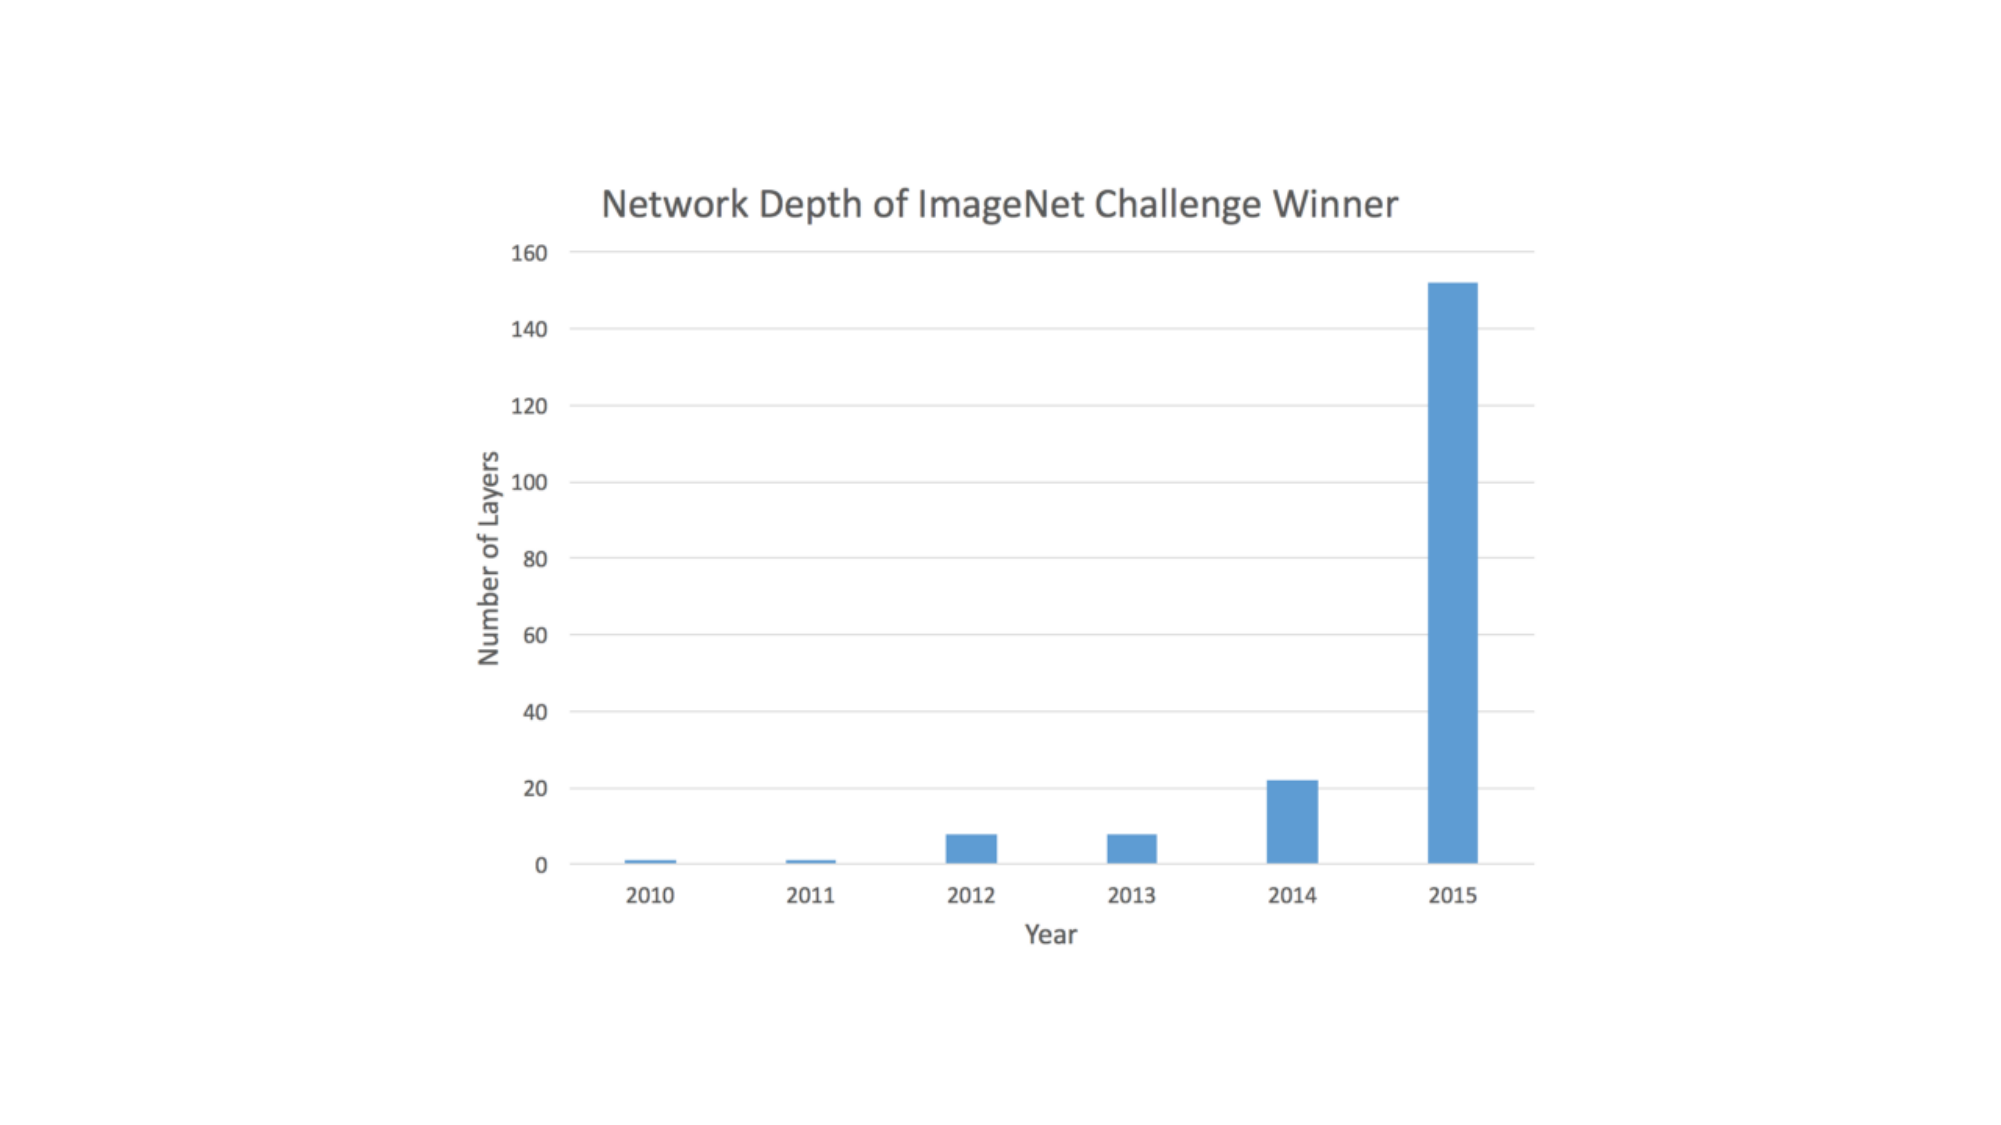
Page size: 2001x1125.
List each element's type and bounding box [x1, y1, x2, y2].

picture [453, 168, 1547, 967]
